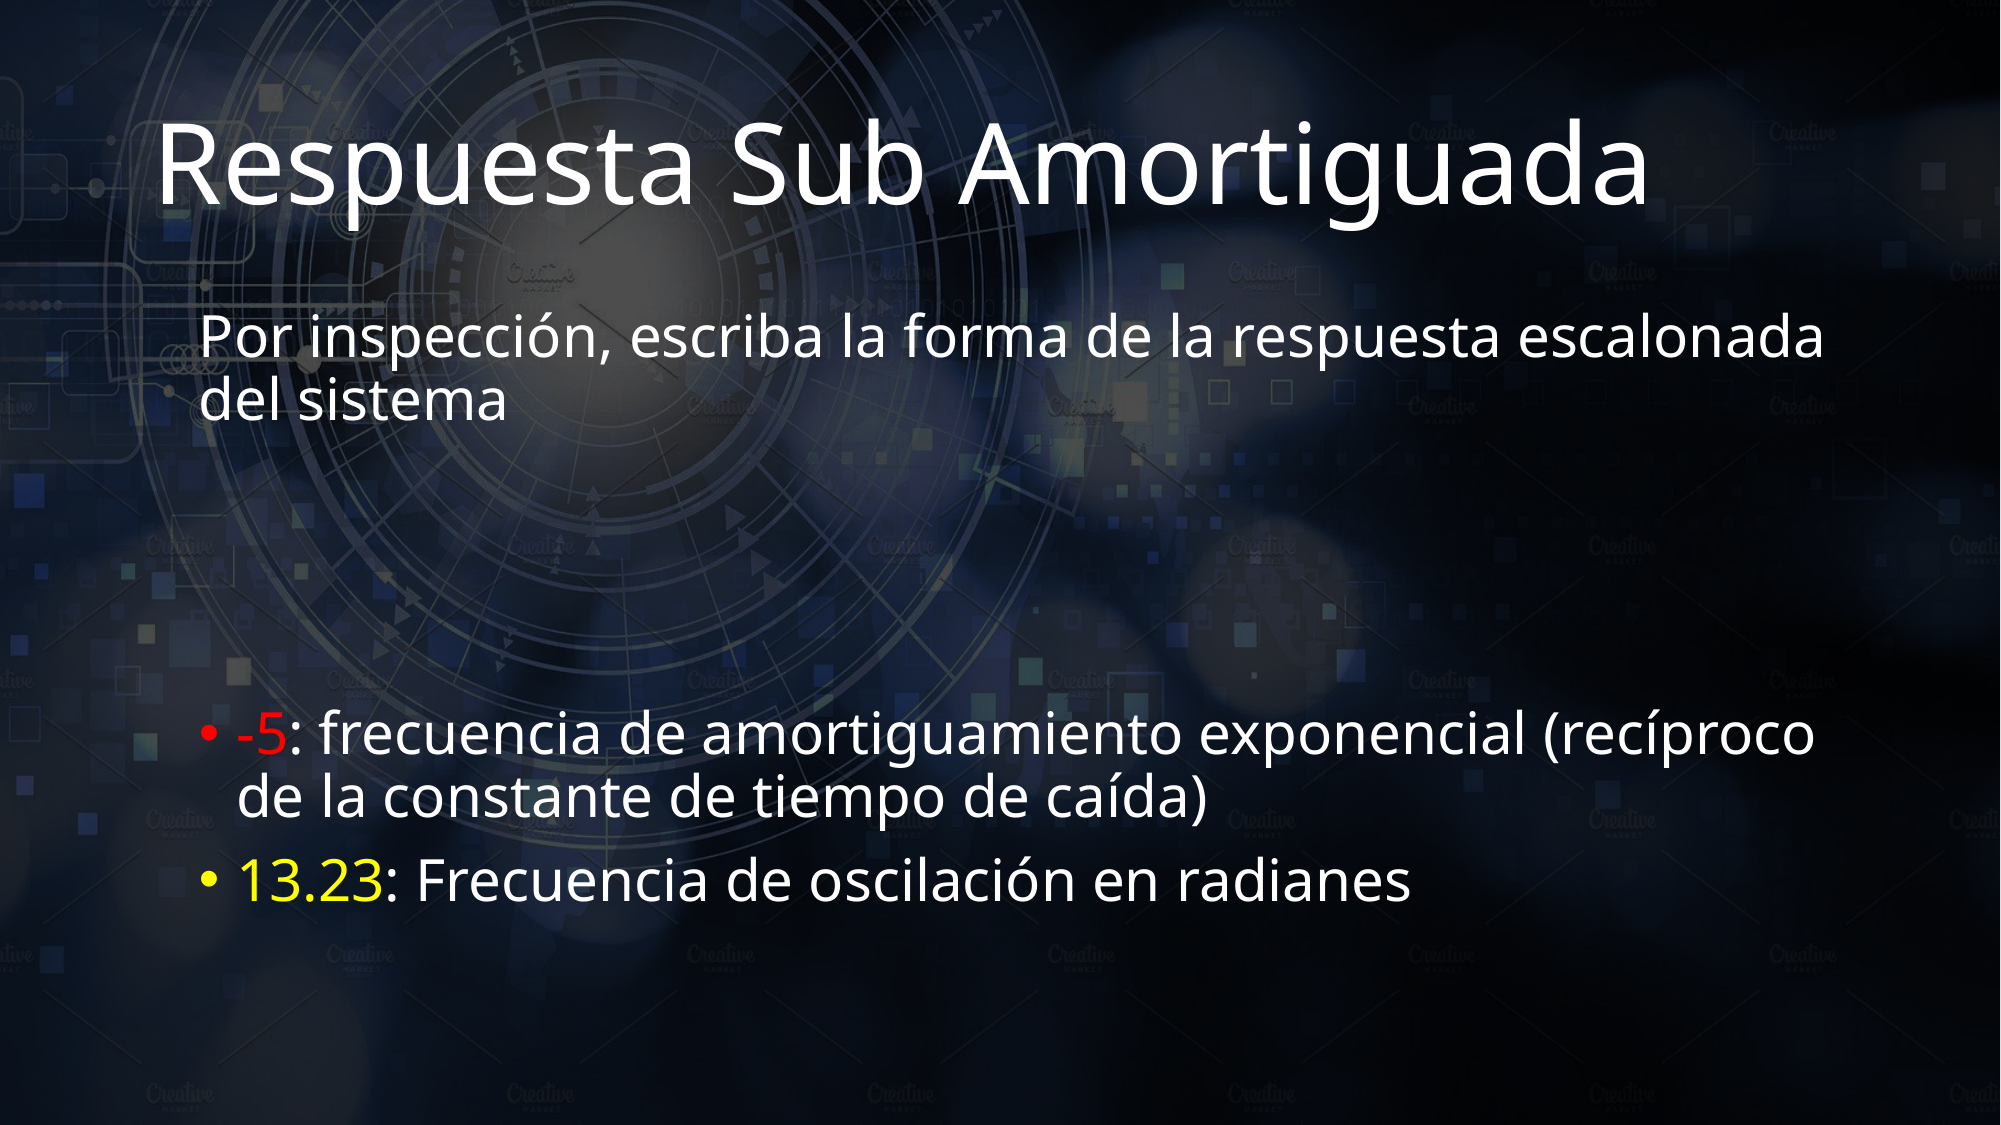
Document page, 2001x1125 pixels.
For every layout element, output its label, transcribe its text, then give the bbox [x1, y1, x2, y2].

picture [0, 0, 2001, 1125]
title Respuesta Sub Amortiguada [137, 59, 1863, 278]
